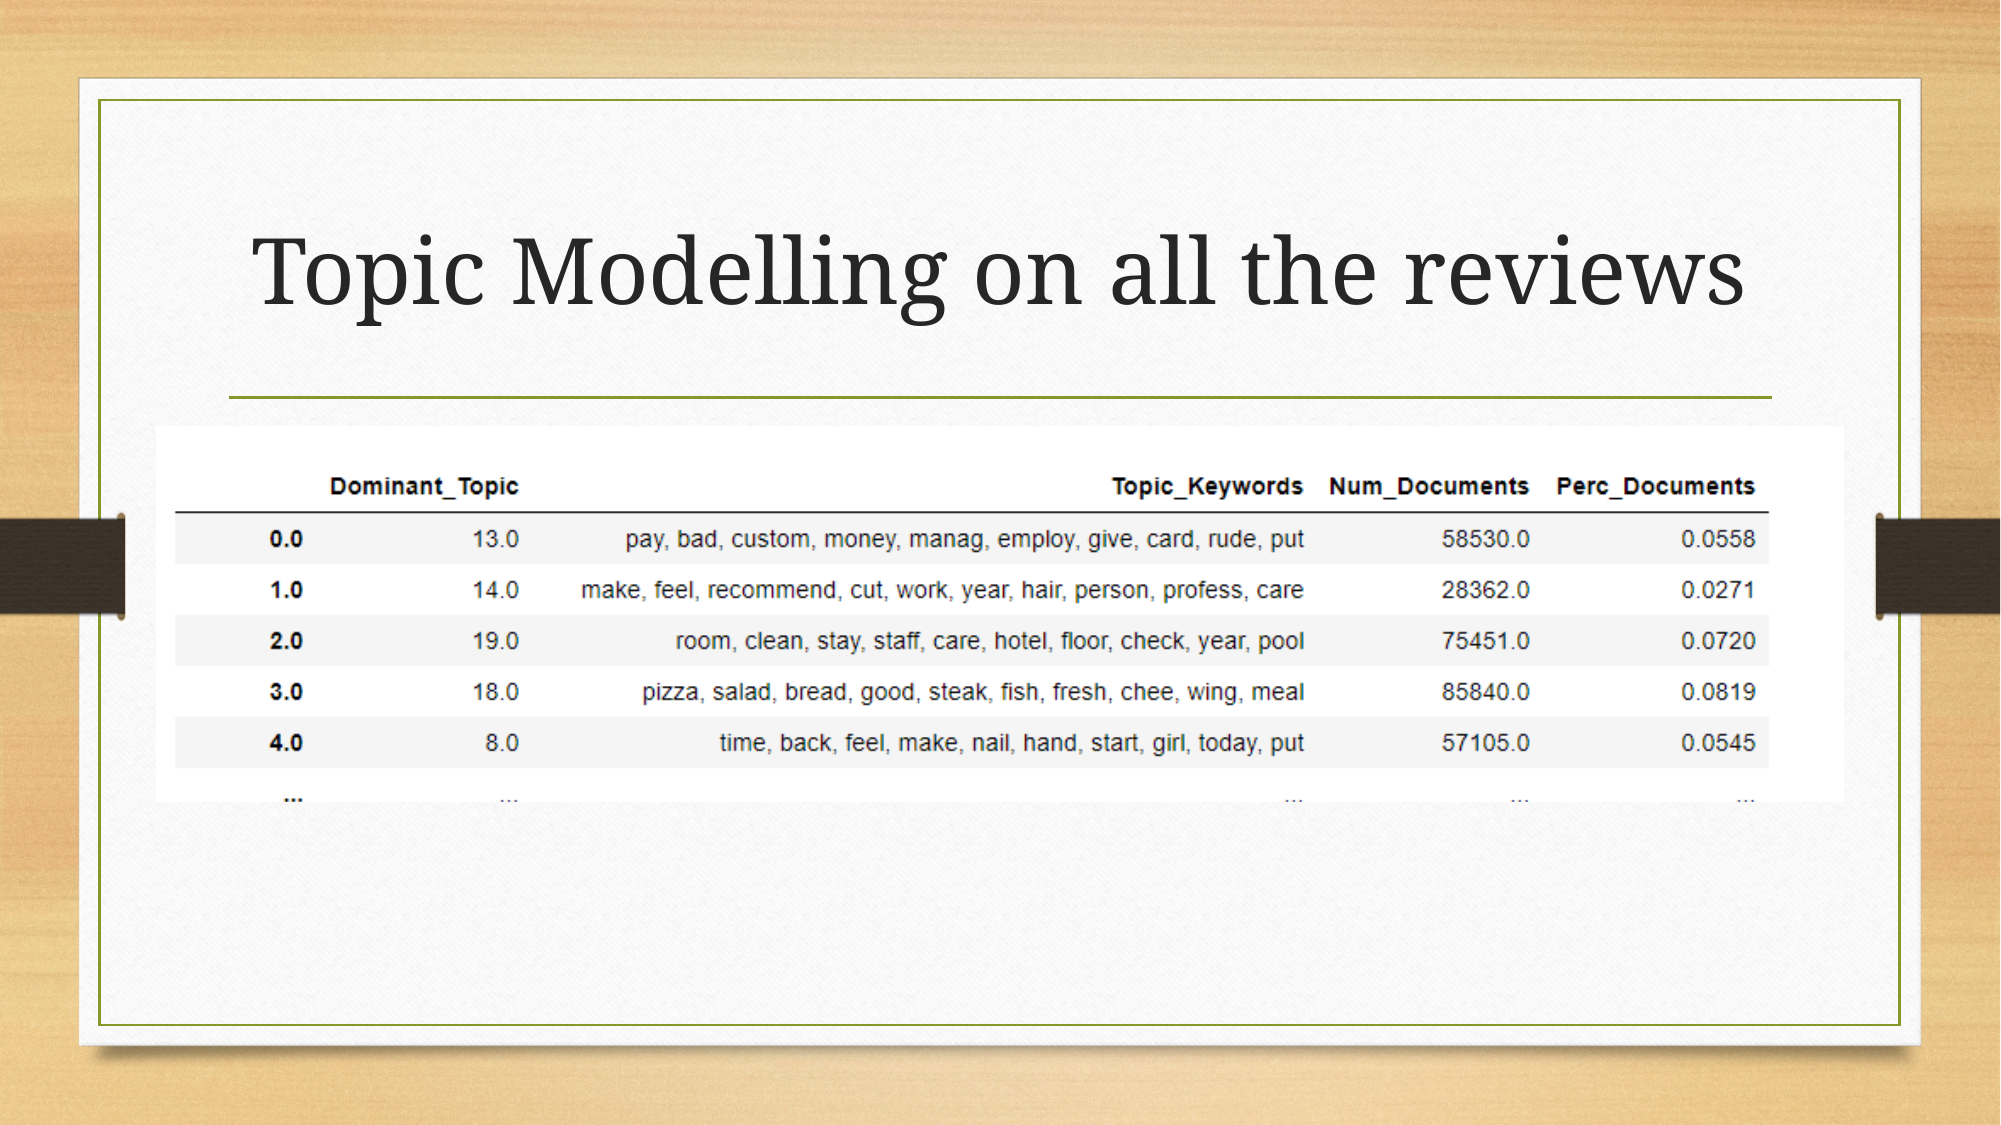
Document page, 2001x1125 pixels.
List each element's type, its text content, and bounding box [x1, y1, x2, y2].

picture [0, 0, 2001, 1125]
title Topic Modelling on all the reviews [212, 161, 1788, 375]
